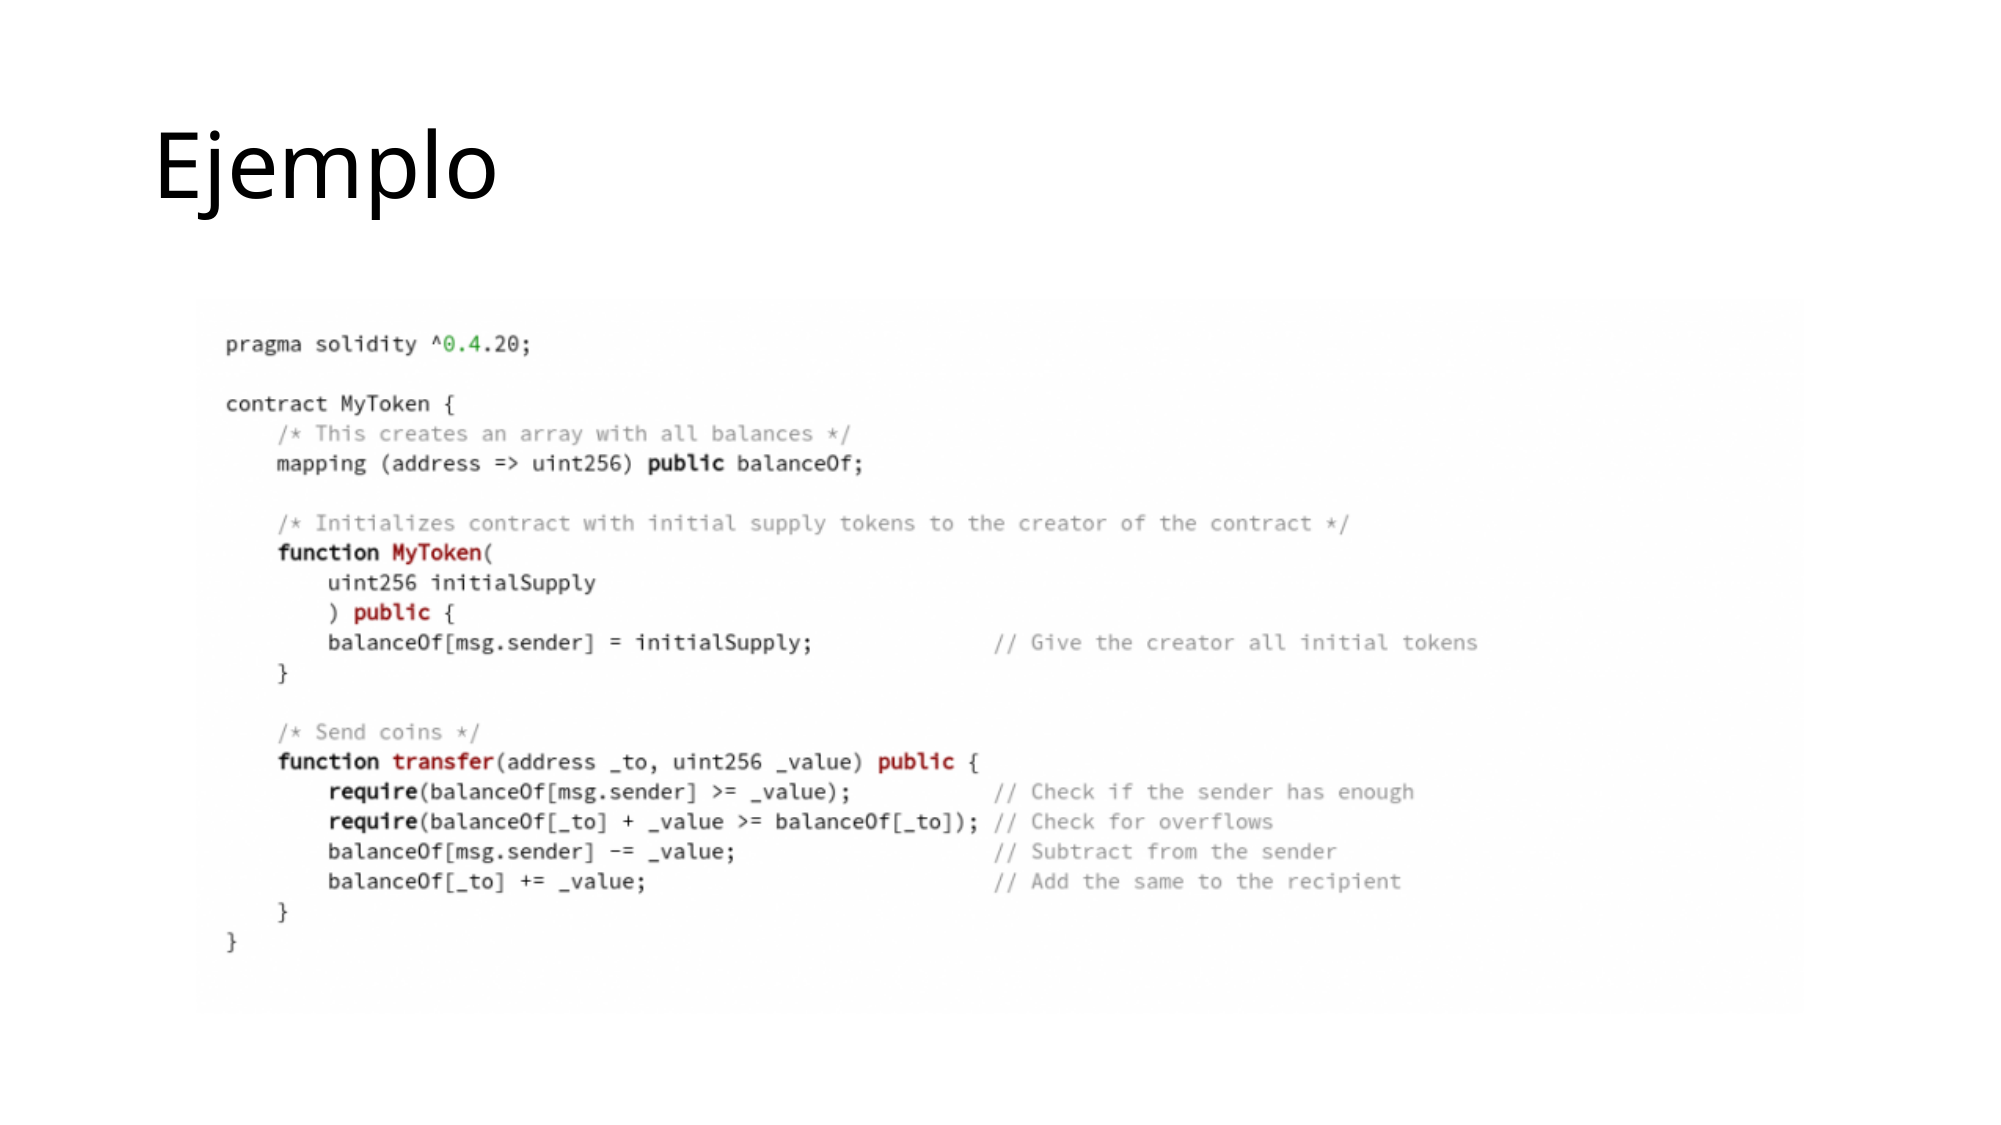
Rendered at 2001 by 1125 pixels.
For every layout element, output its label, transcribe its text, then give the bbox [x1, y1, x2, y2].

title Ejemplo [137, 59, 1863, 278]
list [196, 299, 1804, 1014]
